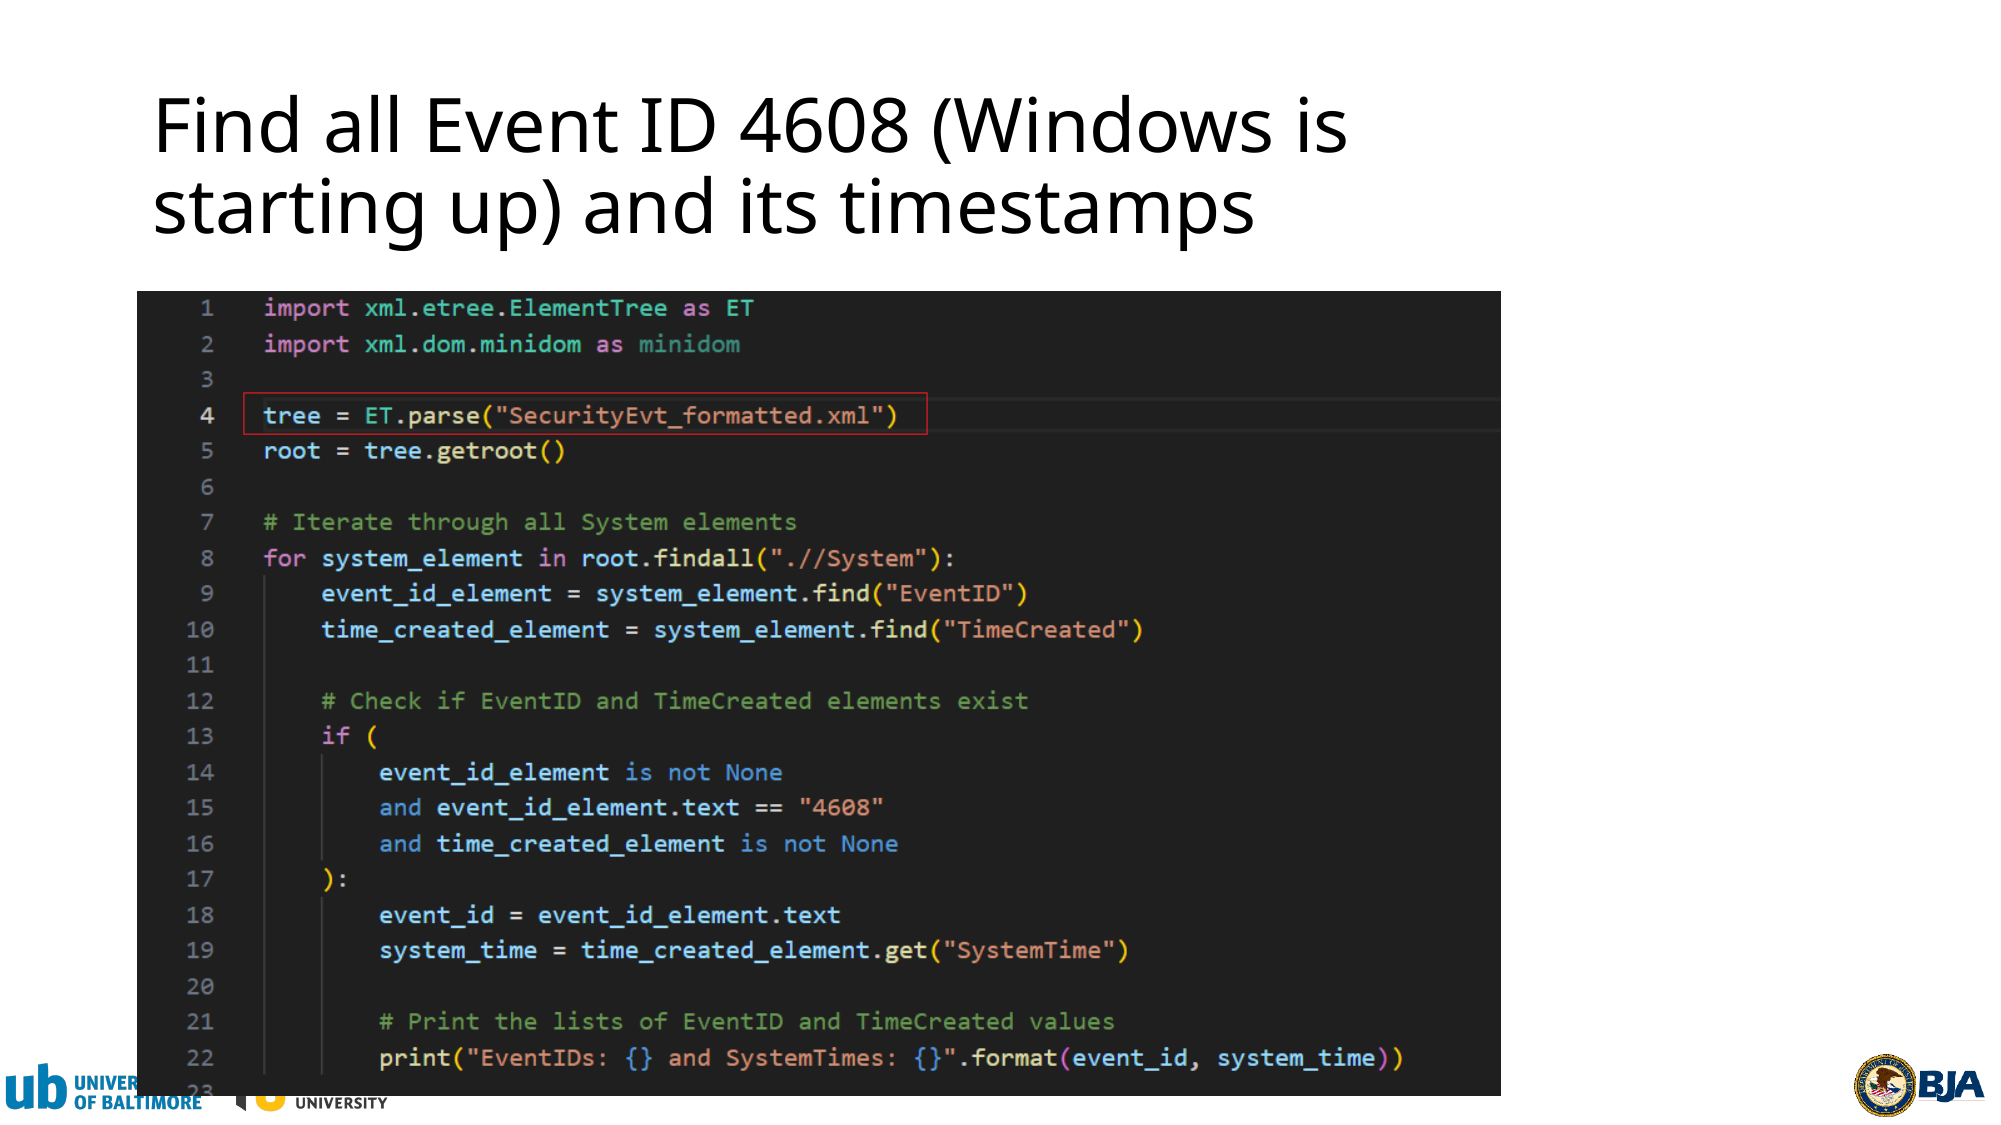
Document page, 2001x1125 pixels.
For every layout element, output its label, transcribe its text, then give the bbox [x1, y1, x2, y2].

picture [0, 291, 1501, 1125]
picture [1854, 1054, 1986, 1117]
title Find all Event ID 4608 (Windows is starting up) and its timestamps [137, 59, 1392, 278]
